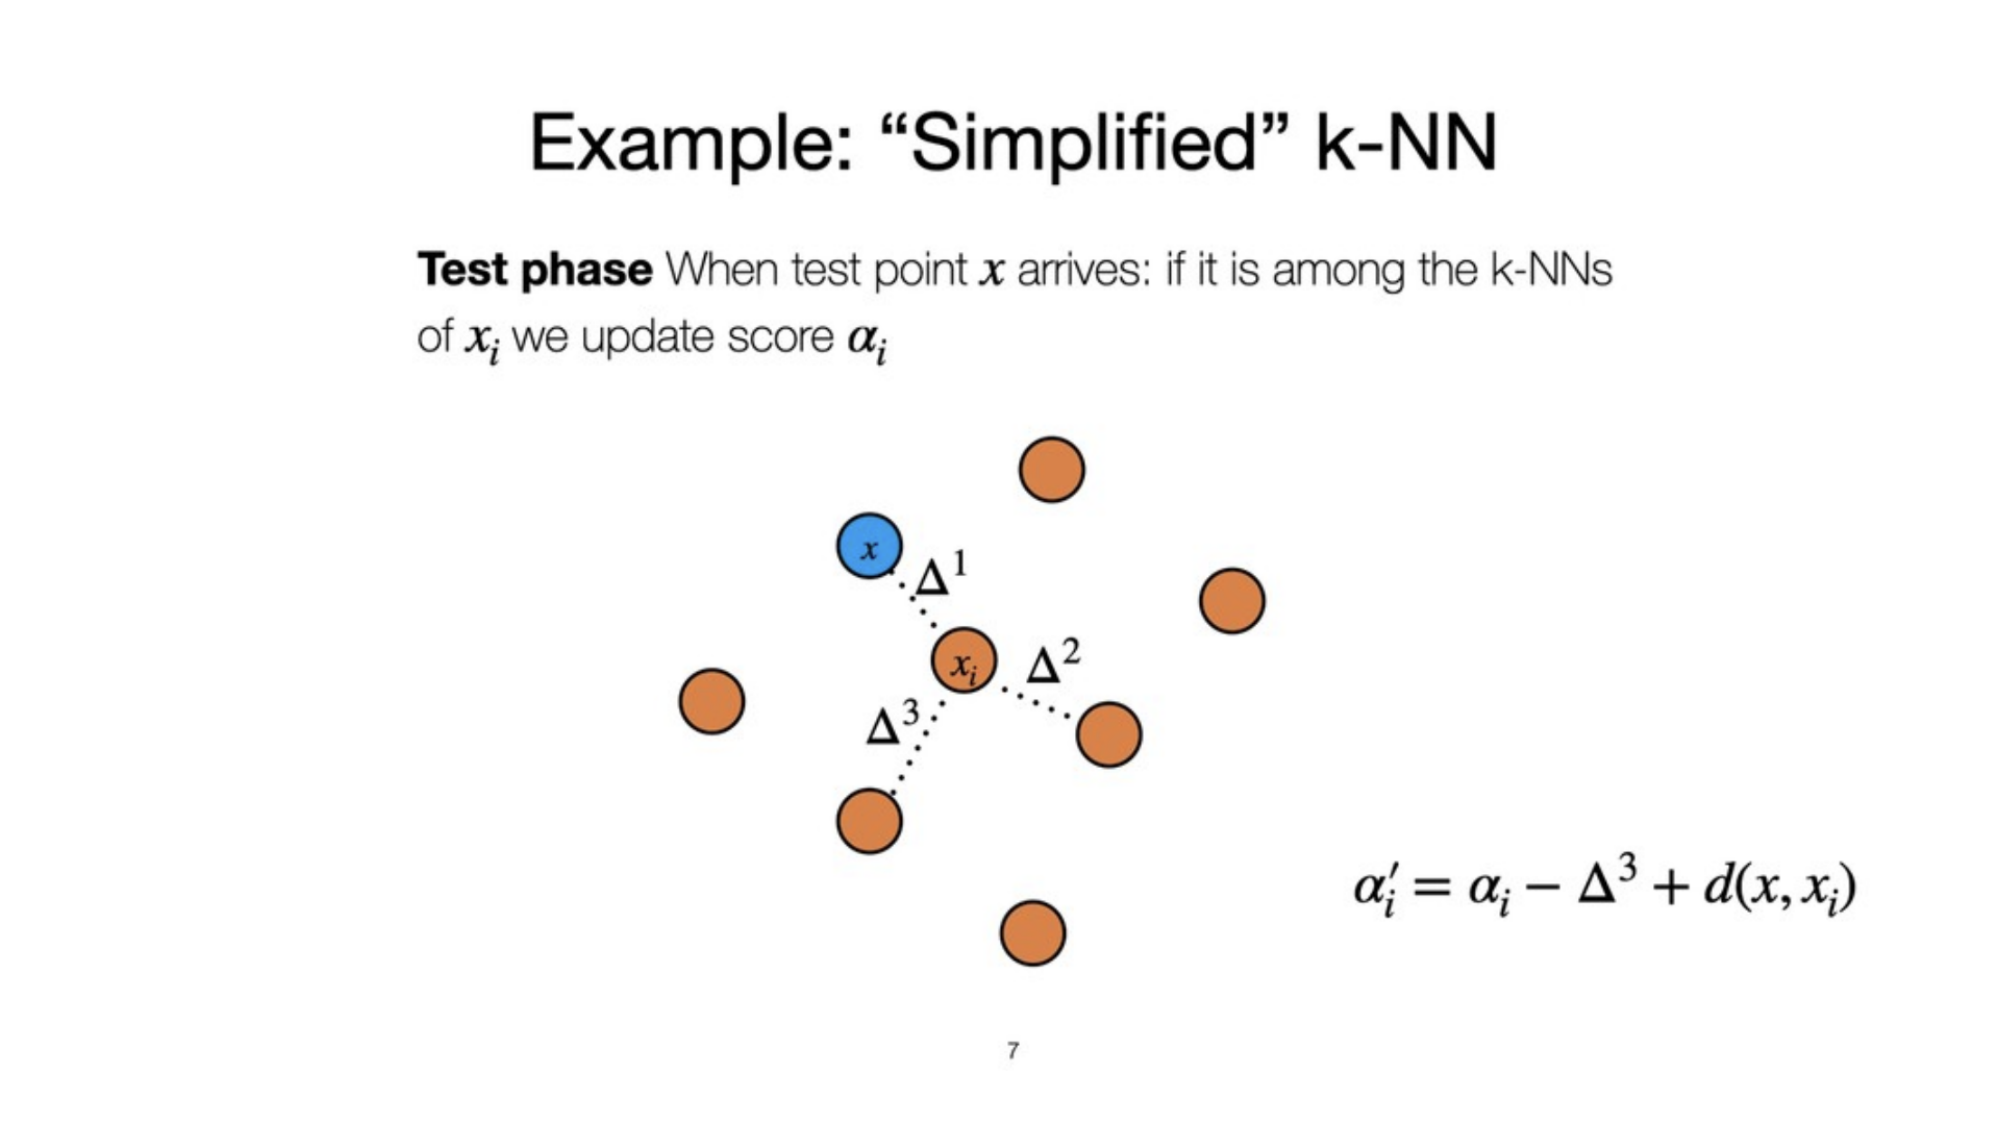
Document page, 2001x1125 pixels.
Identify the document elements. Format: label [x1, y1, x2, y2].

picture [155, 61, 1896, 1071]
